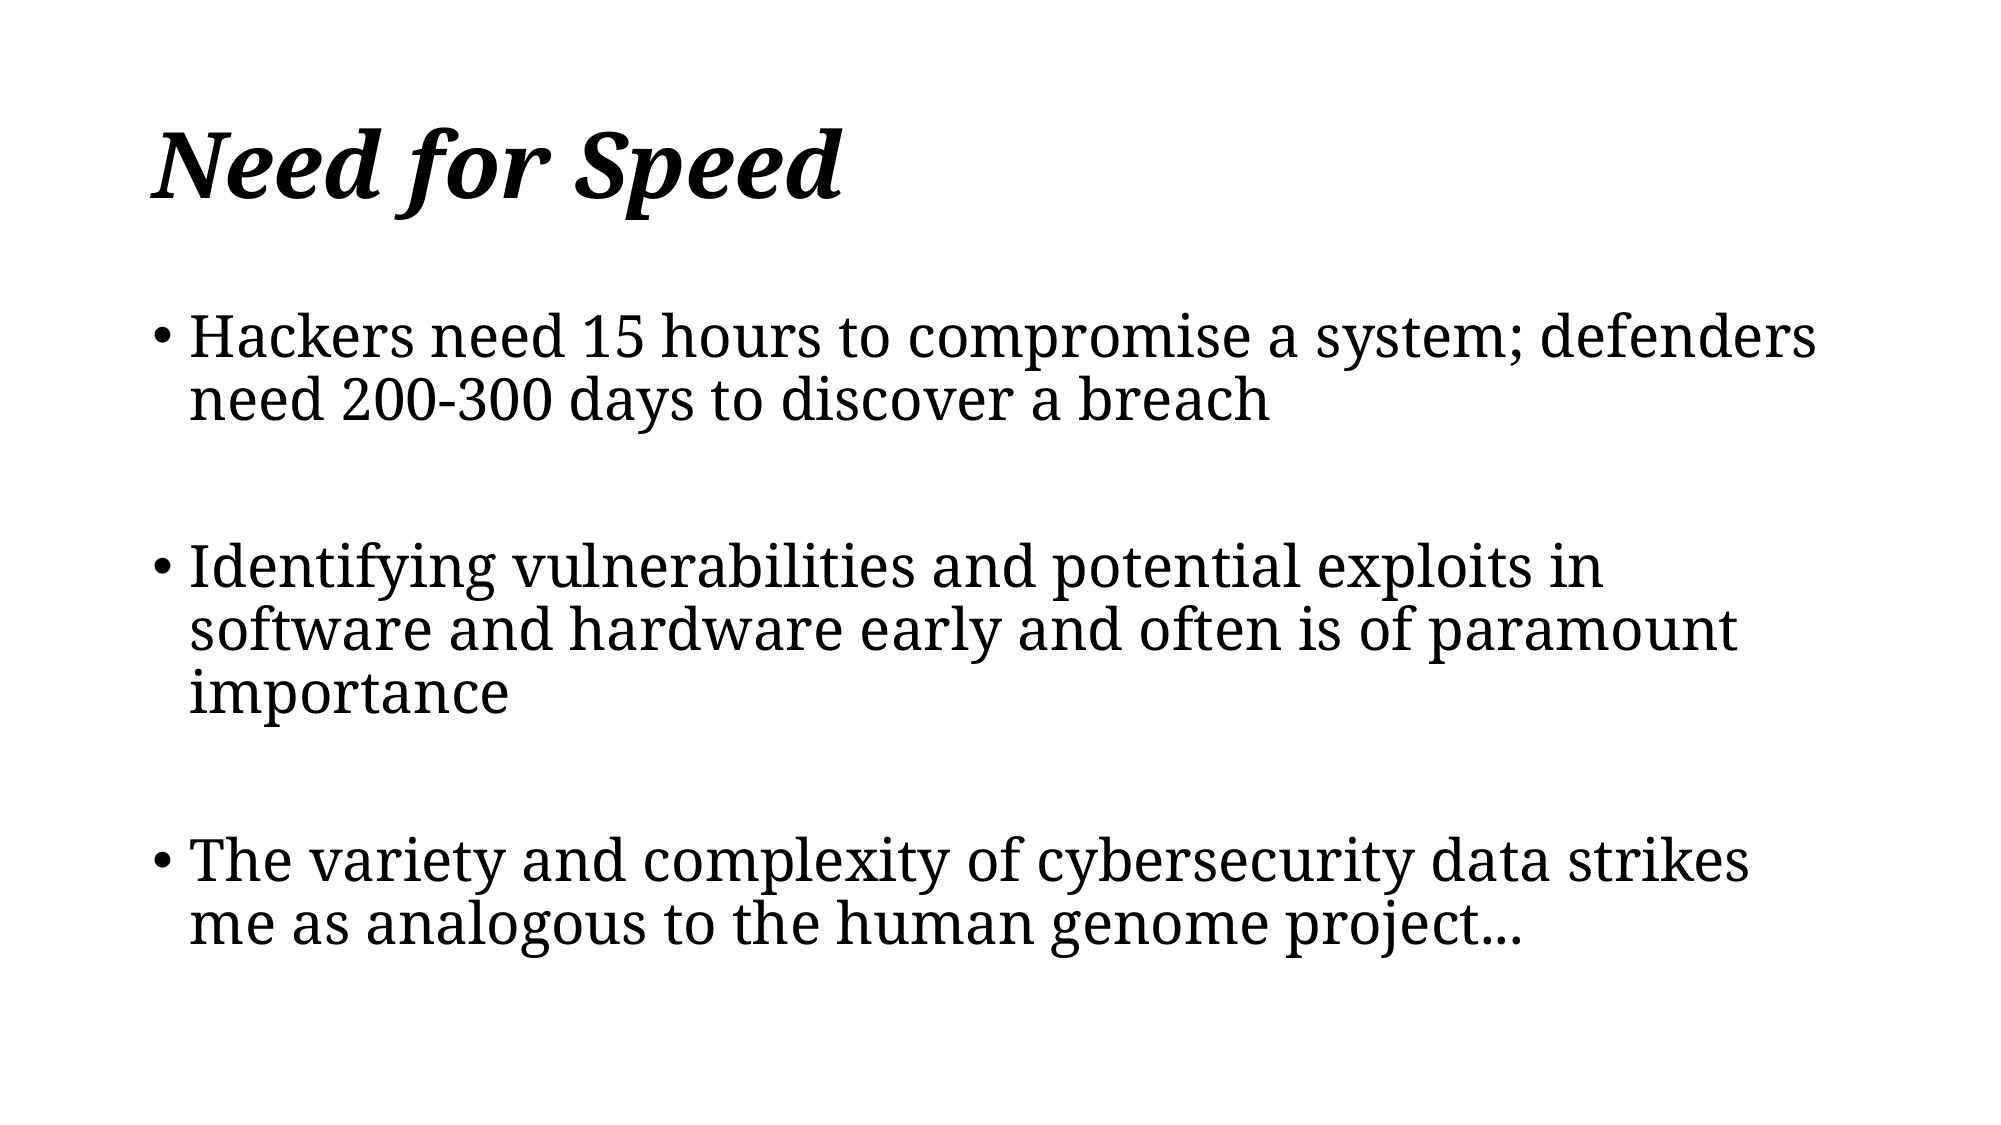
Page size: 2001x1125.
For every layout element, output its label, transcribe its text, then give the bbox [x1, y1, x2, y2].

list Hackers need 15 hours to compromise a system; defenders need 200-300 days to discover a breach Identifying vulnerabilities and potential exploits in software and hardware early and often is of paramount importance The variety and complexity of cybersecurity data strikes me as analogous to the human genome project... [137, 299, 1863, 1014]
title Need for Speed [137, 59, 1863, 278]
